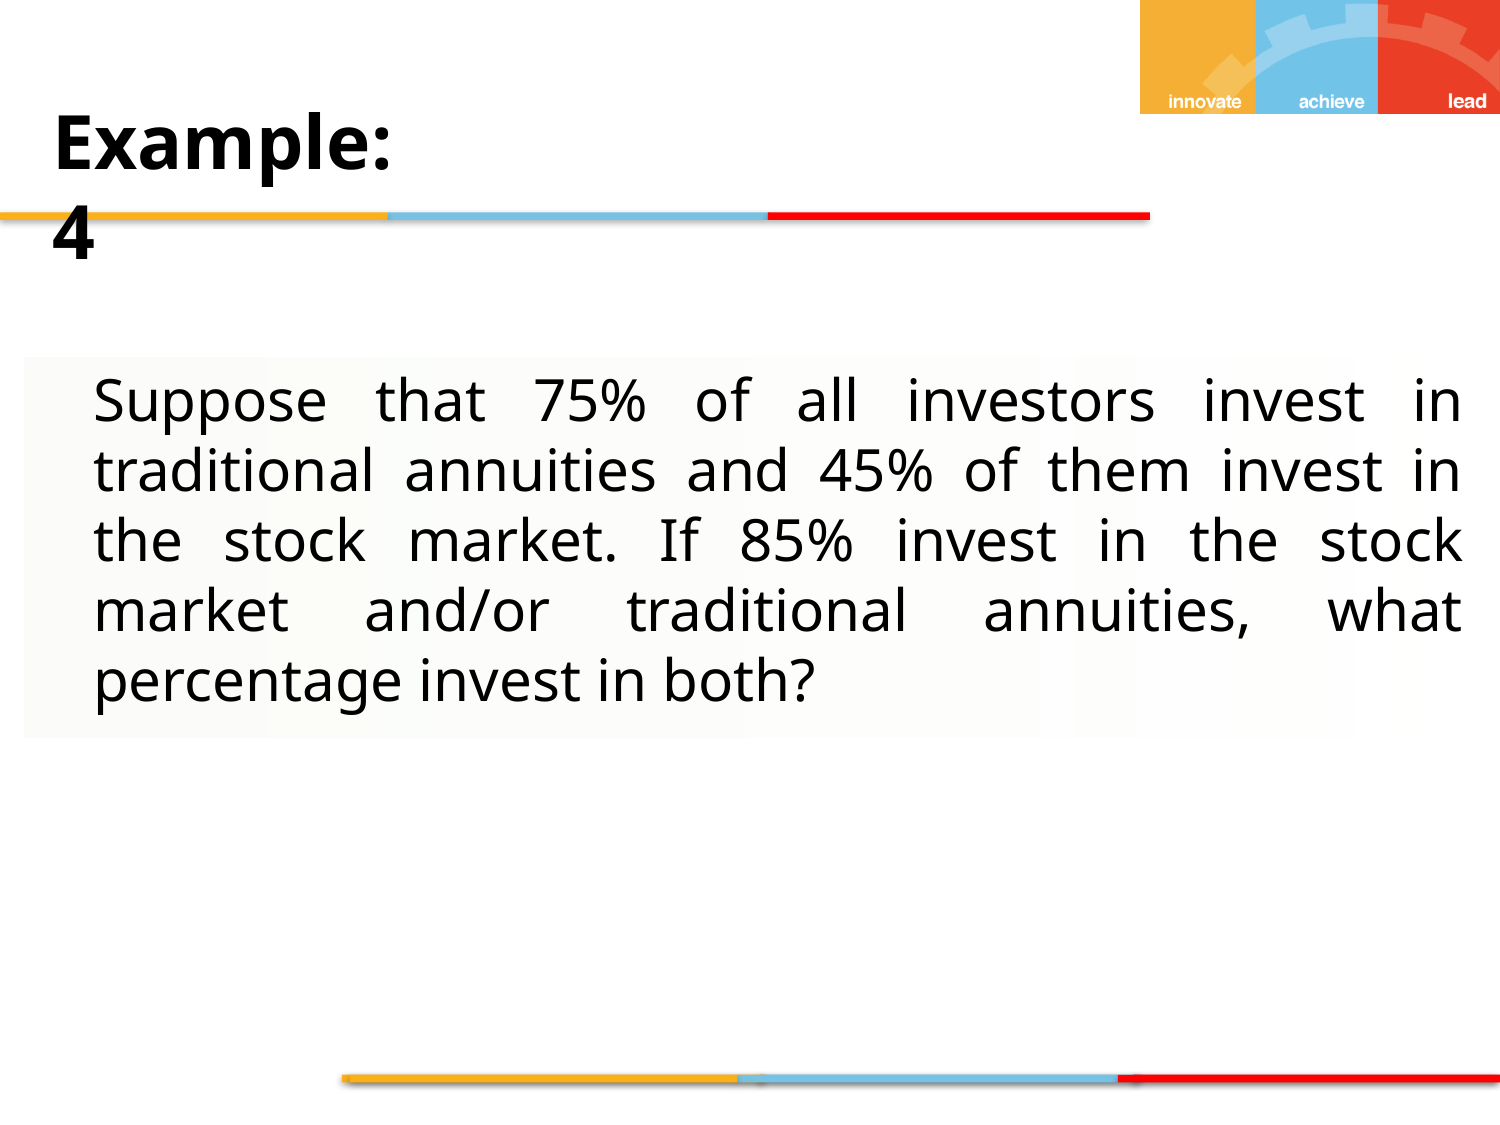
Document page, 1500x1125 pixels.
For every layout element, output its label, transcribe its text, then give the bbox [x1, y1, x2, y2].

picture [1140, 0, 1500, 114]
text_box Example: 4 [37, 87, 463, 283]
list Suppose that 75% of all investors invest in traditional annuities and 45% of them invest in the stock market. If 85% invest in the stock market and/or traditional annuities, what percentage invest in both? [24, 357, 1475, 738]
